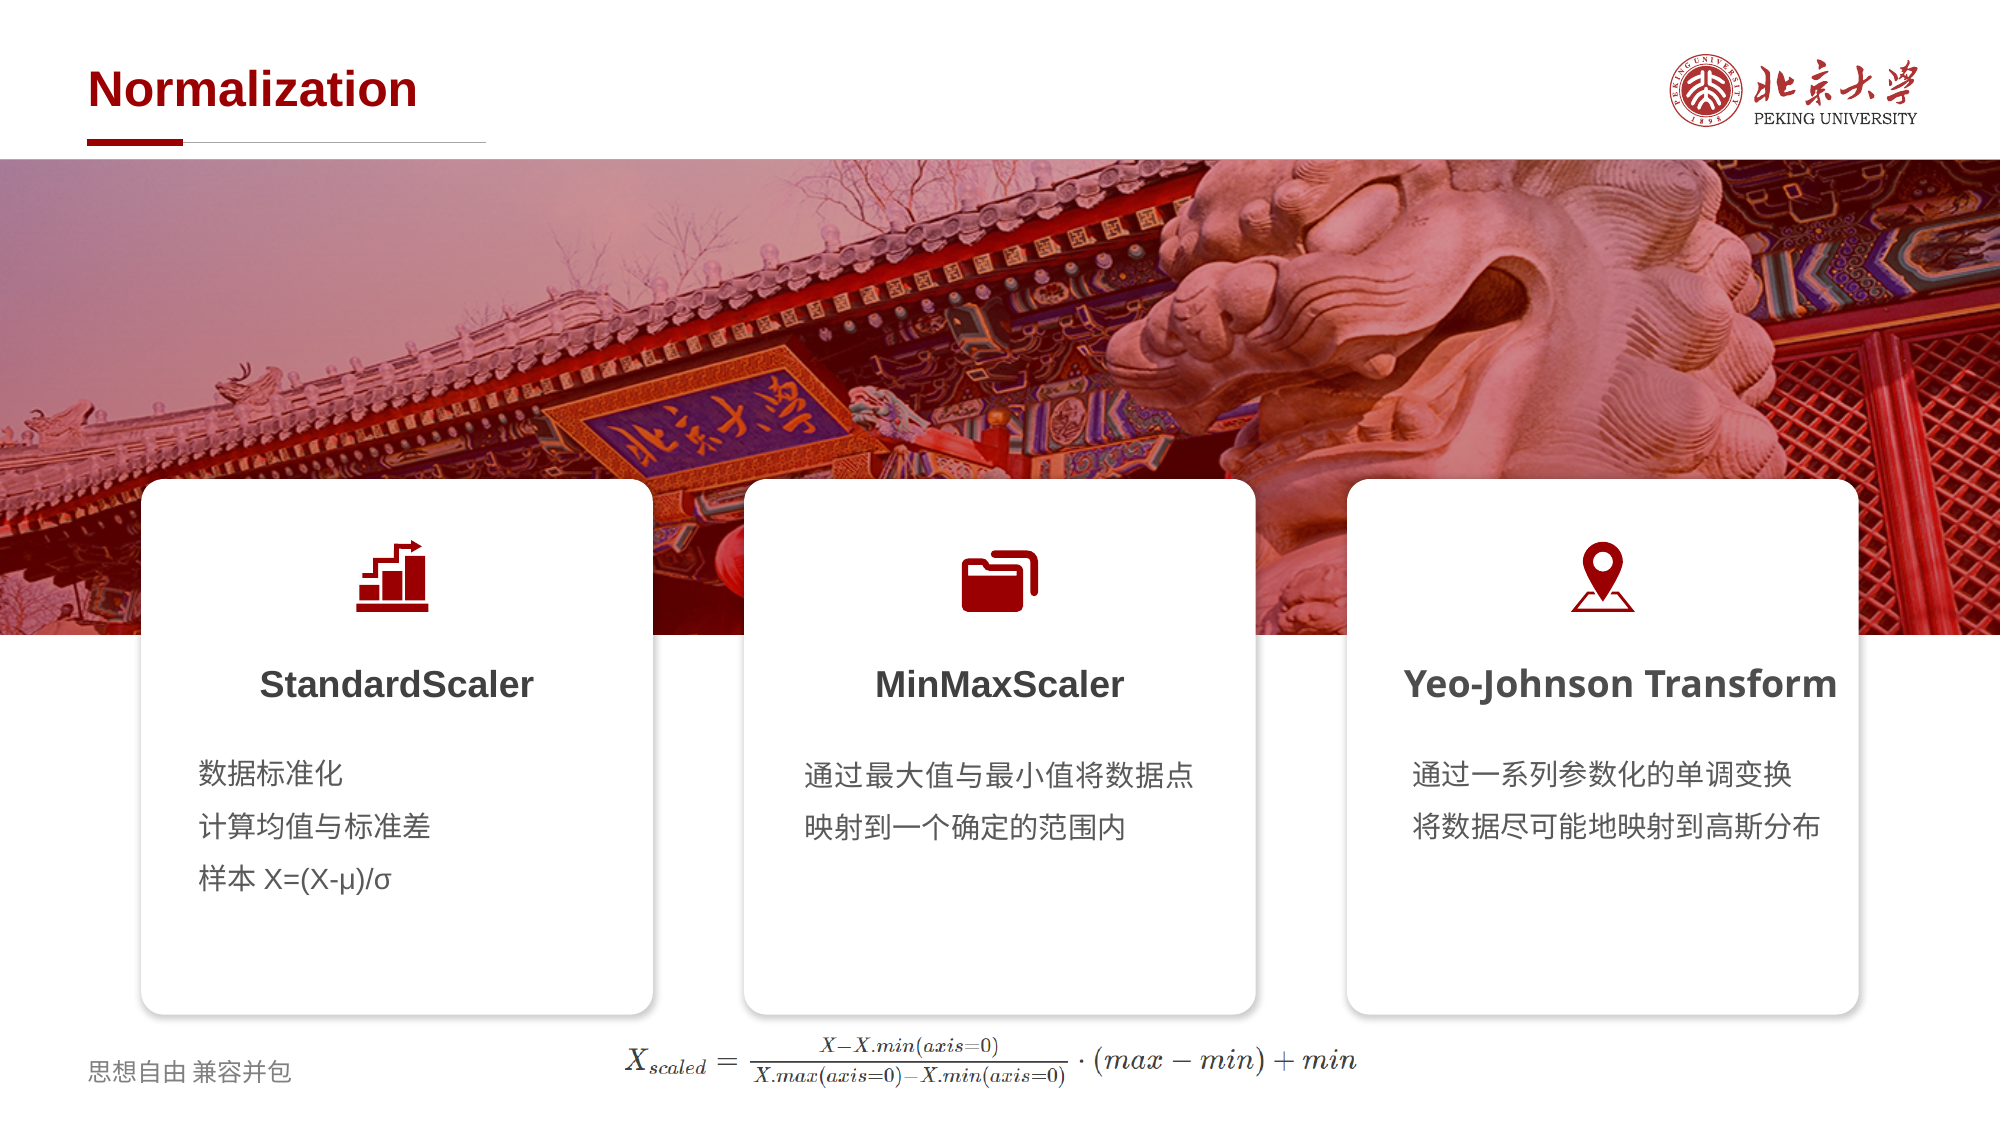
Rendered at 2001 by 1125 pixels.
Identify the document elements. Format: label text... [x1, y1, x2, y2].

picture [0, 160, 2000, 635]
picture [625, 1030, 1375, 1093]
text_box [141, 479, 1859, 1015]
title Normalization [72, 39, 1559, 142]
